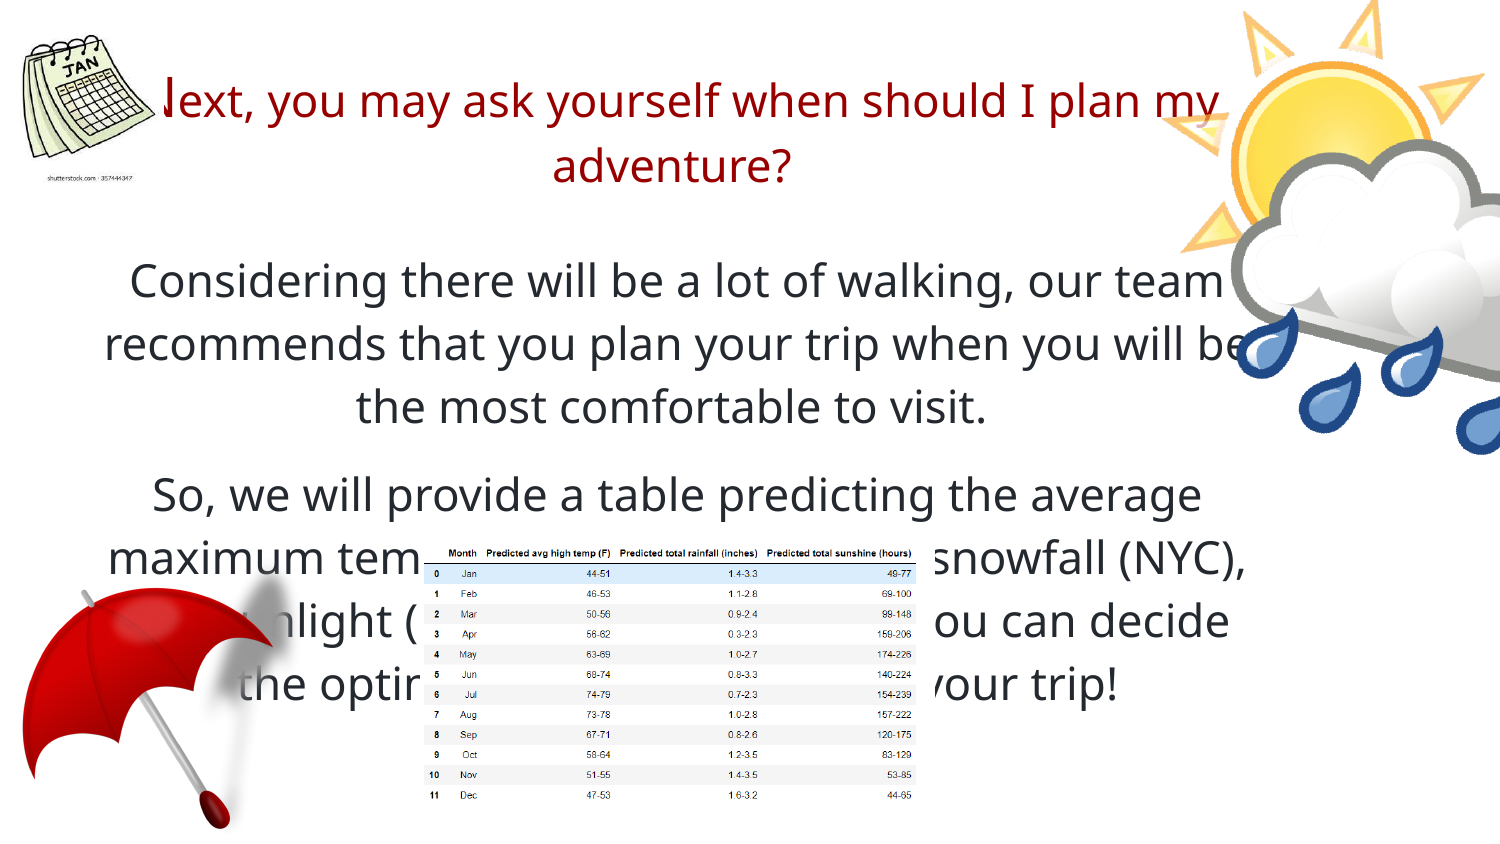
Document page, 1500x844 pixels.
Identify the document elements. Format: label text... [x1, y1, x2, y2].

picture [13, 21, 164, 184]
picture [420, 535, 935, 810]
picture [1087, 0, 1500, 480]
text_box Next, you may ask yourself when should I plan my adventure? Considering there will be a lot of walking, our team recommends that you plan your trip when you will be the most comfortable to visit. So, we will provide a table predicting the average maximum temperature, precipitation, snowfall (NYC), and sunlight (London) per month so you can decide the optimal time frame to book your trip! [74, 35, 1282, 725]
picture [2, 502, 325, 844]
